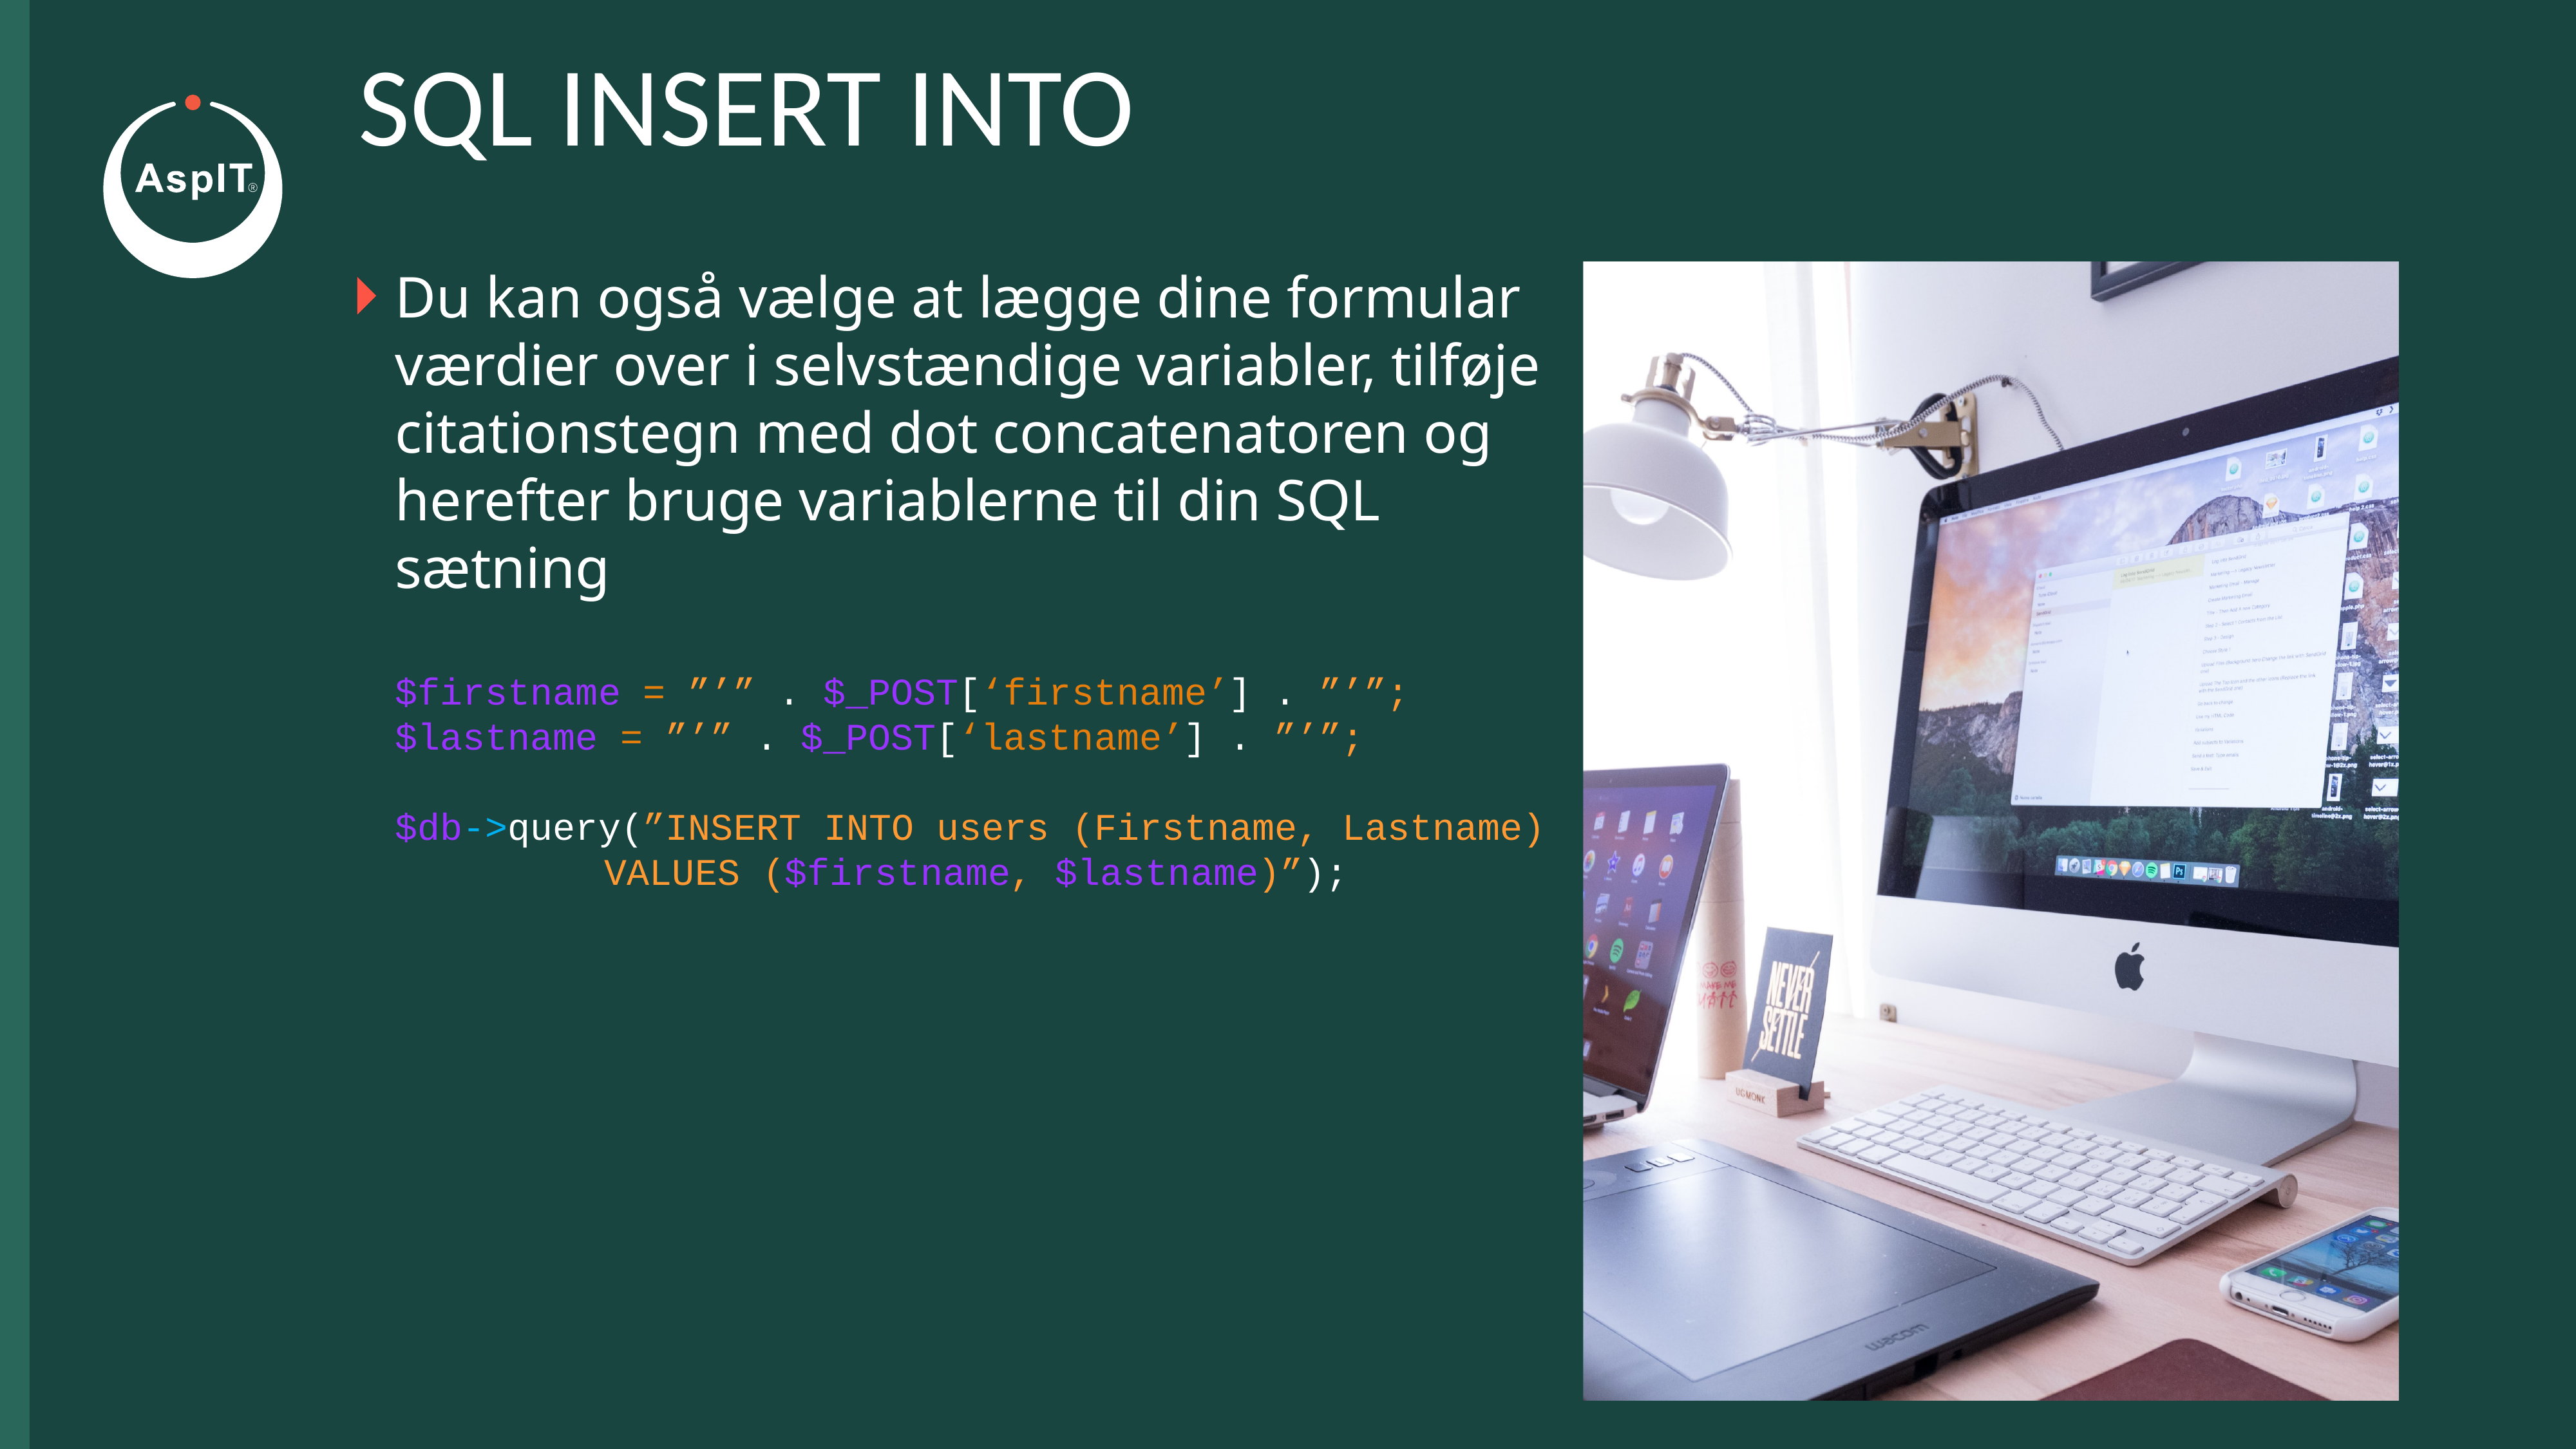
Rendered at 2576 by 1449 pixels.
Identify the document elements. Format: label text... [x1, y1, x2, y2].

picture [356, 275, 396, 316]
picture [1583, 261, 2399, 1401]
list Du kan også vælge at lægge dine formular værdier over i selvstændige variabler, tilføje citationstegn med dot concatenatoren og herefter bruge variablerne til din SQL sætning $firstname = ”’” . $_POST[‘firstname’] . ”’”; $lastname = ”’” . $_POST[‘lastname’] . ”’”; $db->query(”INSERT INTO users (Firstname, Lastname) VALUES ($firstname, $lastname)”); [356, 261, 1555, 1401]
title SQL INSERT INTO [358, 48, 1558, 212]
